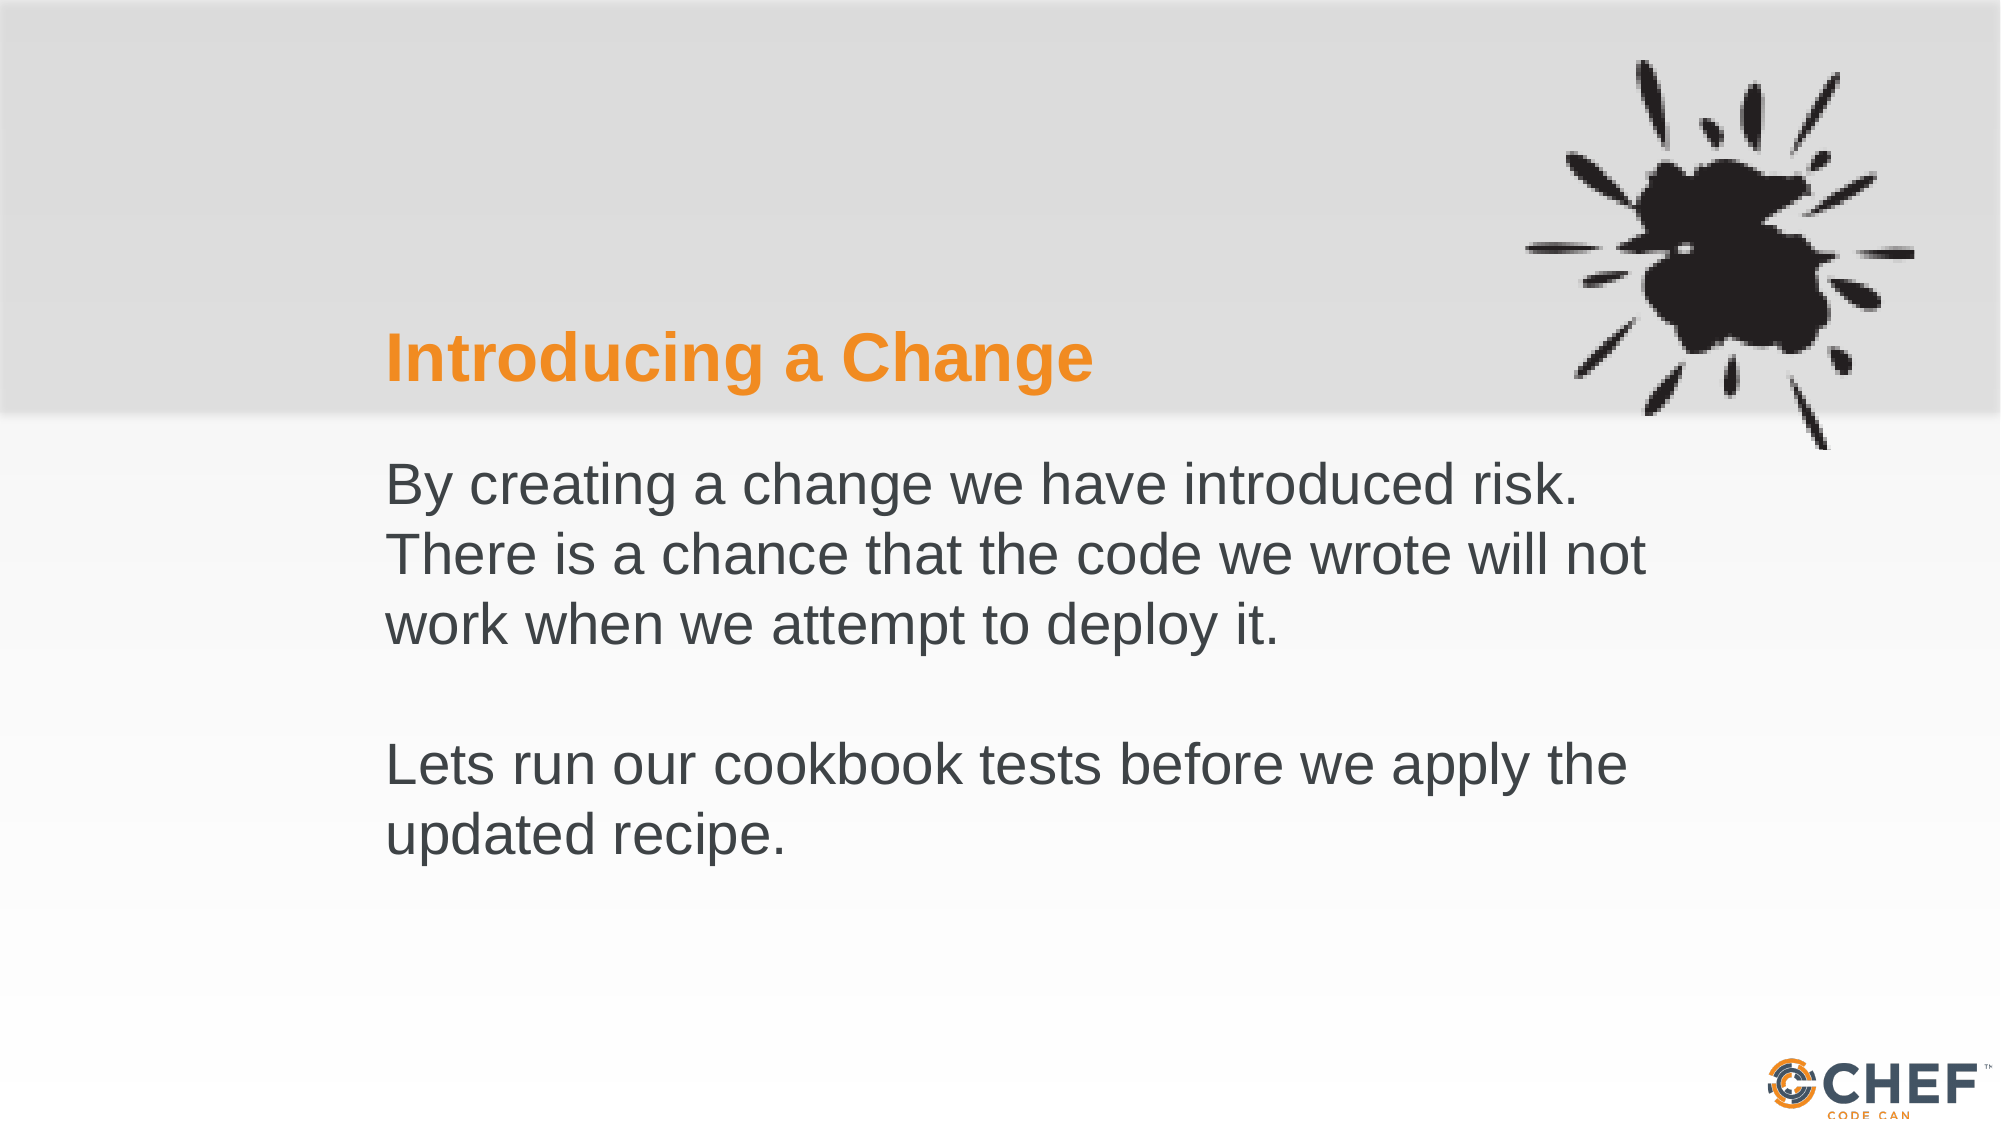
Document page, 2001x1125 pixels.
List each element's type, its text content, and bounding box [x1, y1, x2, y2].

subtitle By creating a change we have introduced risk. There is a chance that the code we wrote will not work when we attempt to deploy it. Lets run our cookbook tests before we apply the updated recipe. [370, 431, 1721, 903]
title Introducing a Change [370, 307, 1721, 412]
